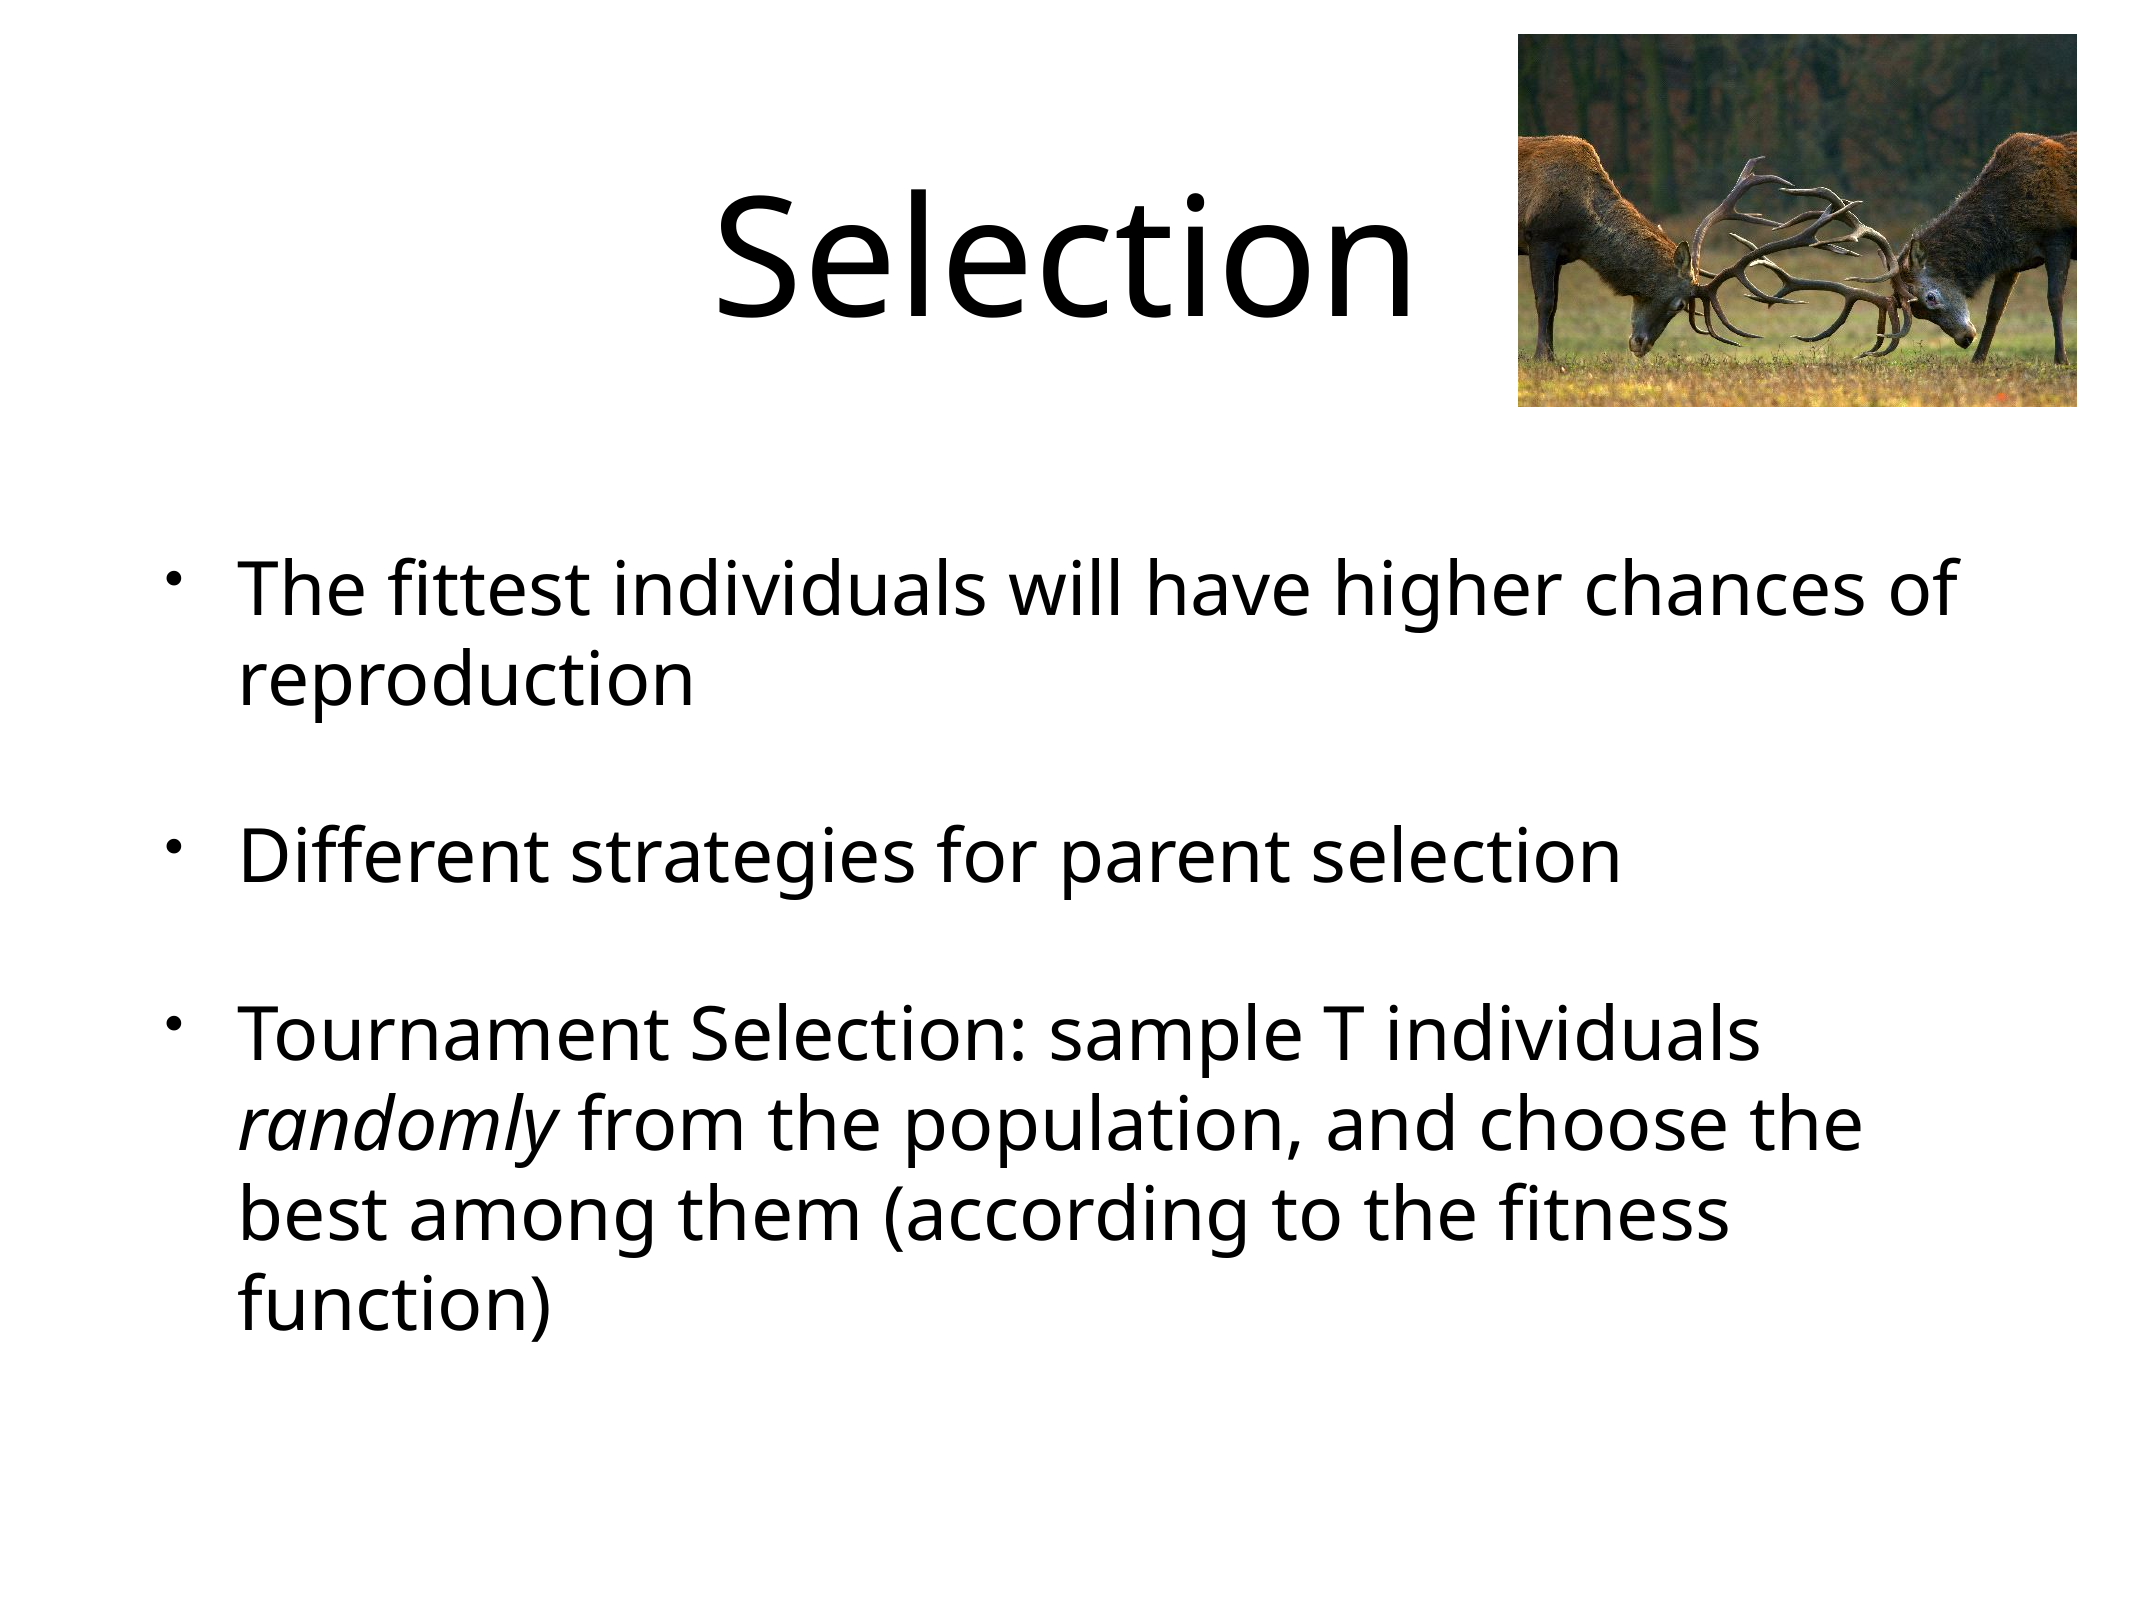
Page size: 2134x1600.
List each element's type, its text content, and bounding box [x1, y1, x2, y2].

list The fittest individuals will have higher chances of reproduction Different strategies for parent selection Tournament Selection: sample T individuals randomly from the population, and choose the best among them (according to the fitness function) [155, 426, 1978, 1459]
title Selection [155, 72, 1978, 426]
picture [1517, 34, 2077, 407]
